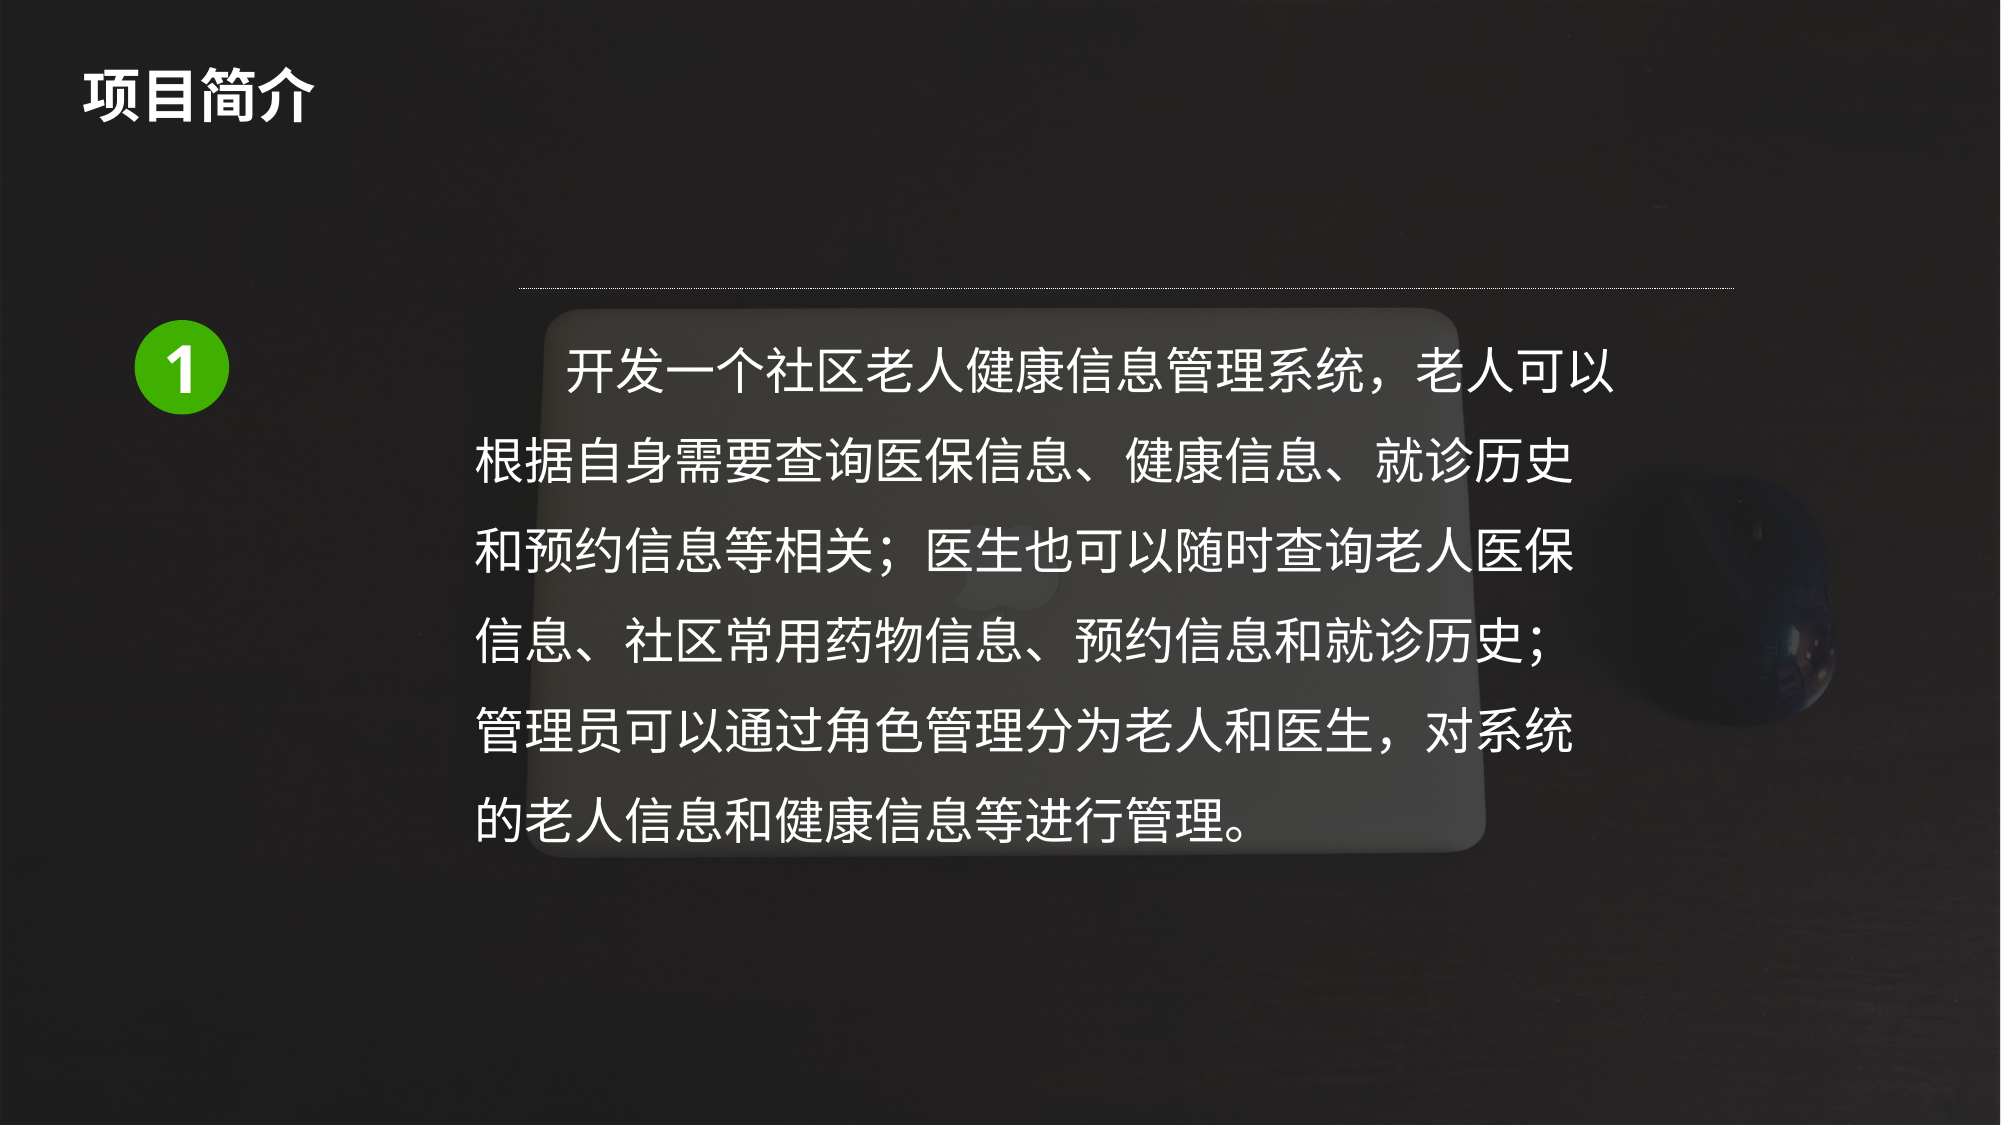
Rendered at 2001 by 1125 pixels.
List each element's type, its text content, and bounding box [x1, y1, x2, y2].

text_box 1 [133, 318, 231, 416]
text_box 开发一个社区老人健康信息管理系统，老人可以根据自身需要查询医保信息、健康信息、就诊历史和预约信息等相关；医生也可以随时查询老人医保信息、社区常用药物信息、预约信息和就诊历史；管理员可以通过角色管理分为老人和医生，对系统的老人信息和健康信息等进行管理。 [459, 302, 1639, 857]
list 项目简介 [67, 41, 573, 156]
